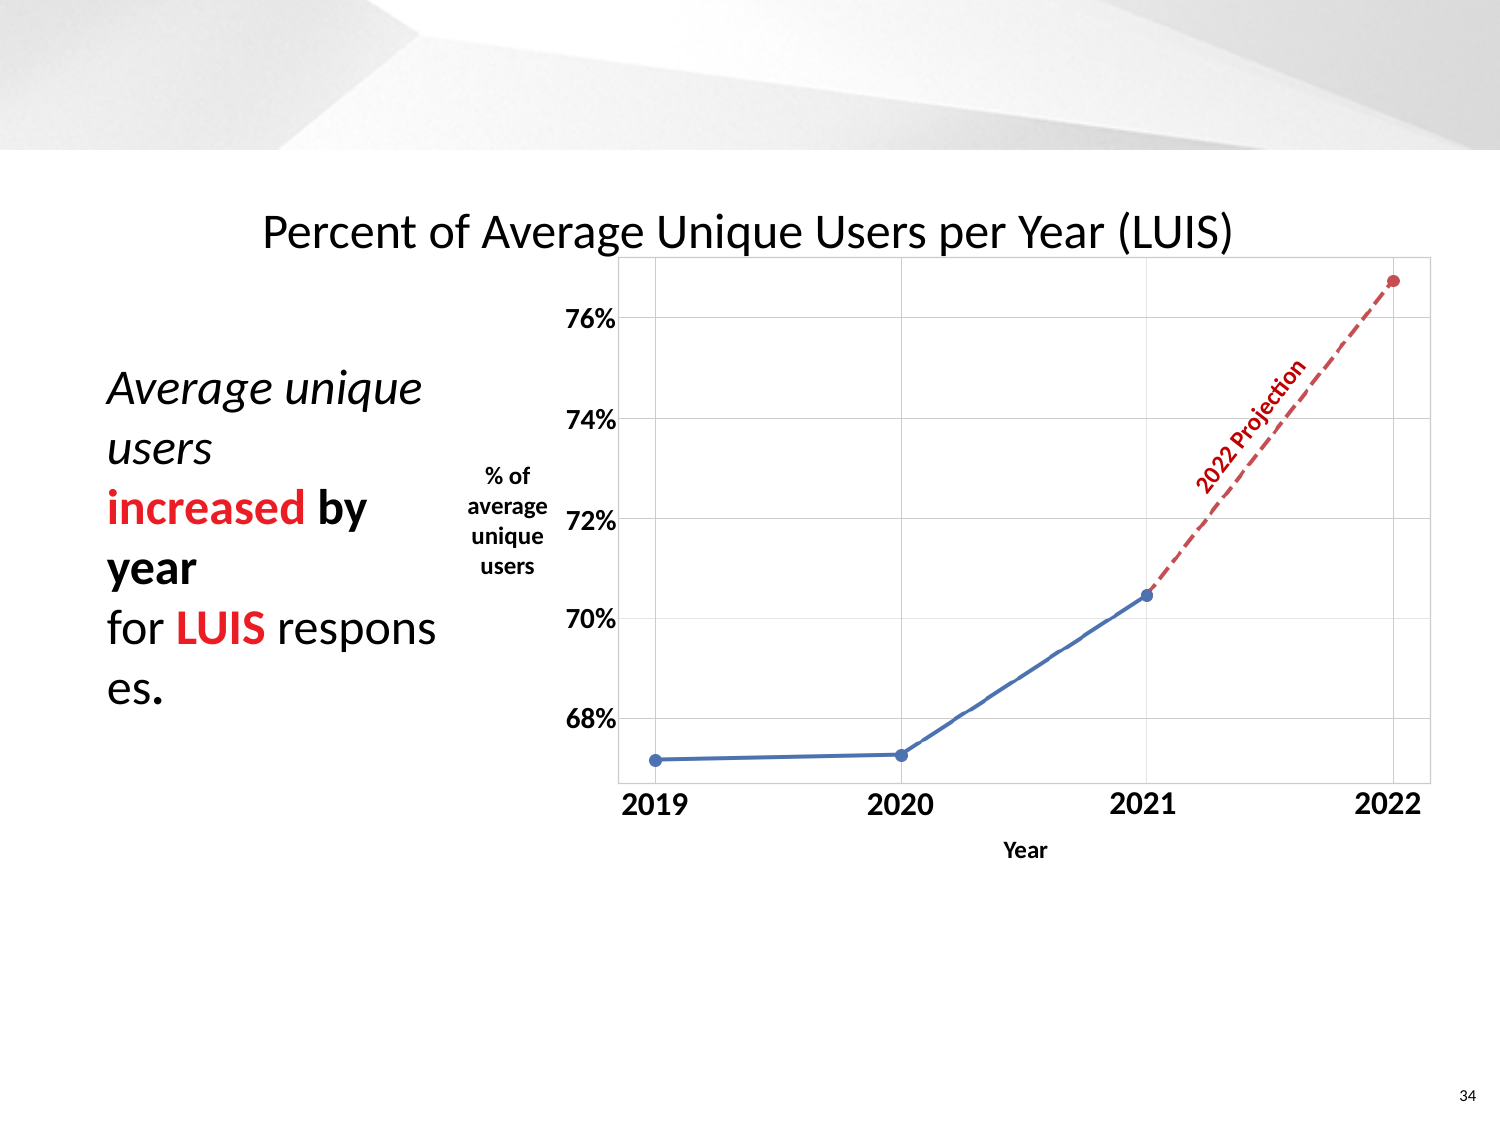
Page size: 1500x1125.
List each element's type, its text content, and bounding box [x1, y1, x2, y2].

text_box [605, 773, 1438, 830]
text_box 70% [539, 591, 610, 642]
picture [0, 0, 1500, 150]
text_box 74% [539, 392, 610, 443]
picture [615, 250, 1437, 773]
text_box Year [961, 838, 1091, 871]
text_box Average unique users increased by year for LUIS responses. [91, 347, 469, 723]
text_box % of average unique users [469, 451, 573, 587]
text_box 72% [573, 493, 610, 544]
text_box 68% [539, 691, 610, 742]
text_box Percent of Average Unique Users per Year (LUIS) [61, 190, 1436, 266]
text_box 76% [540, 291, 610, 342]
